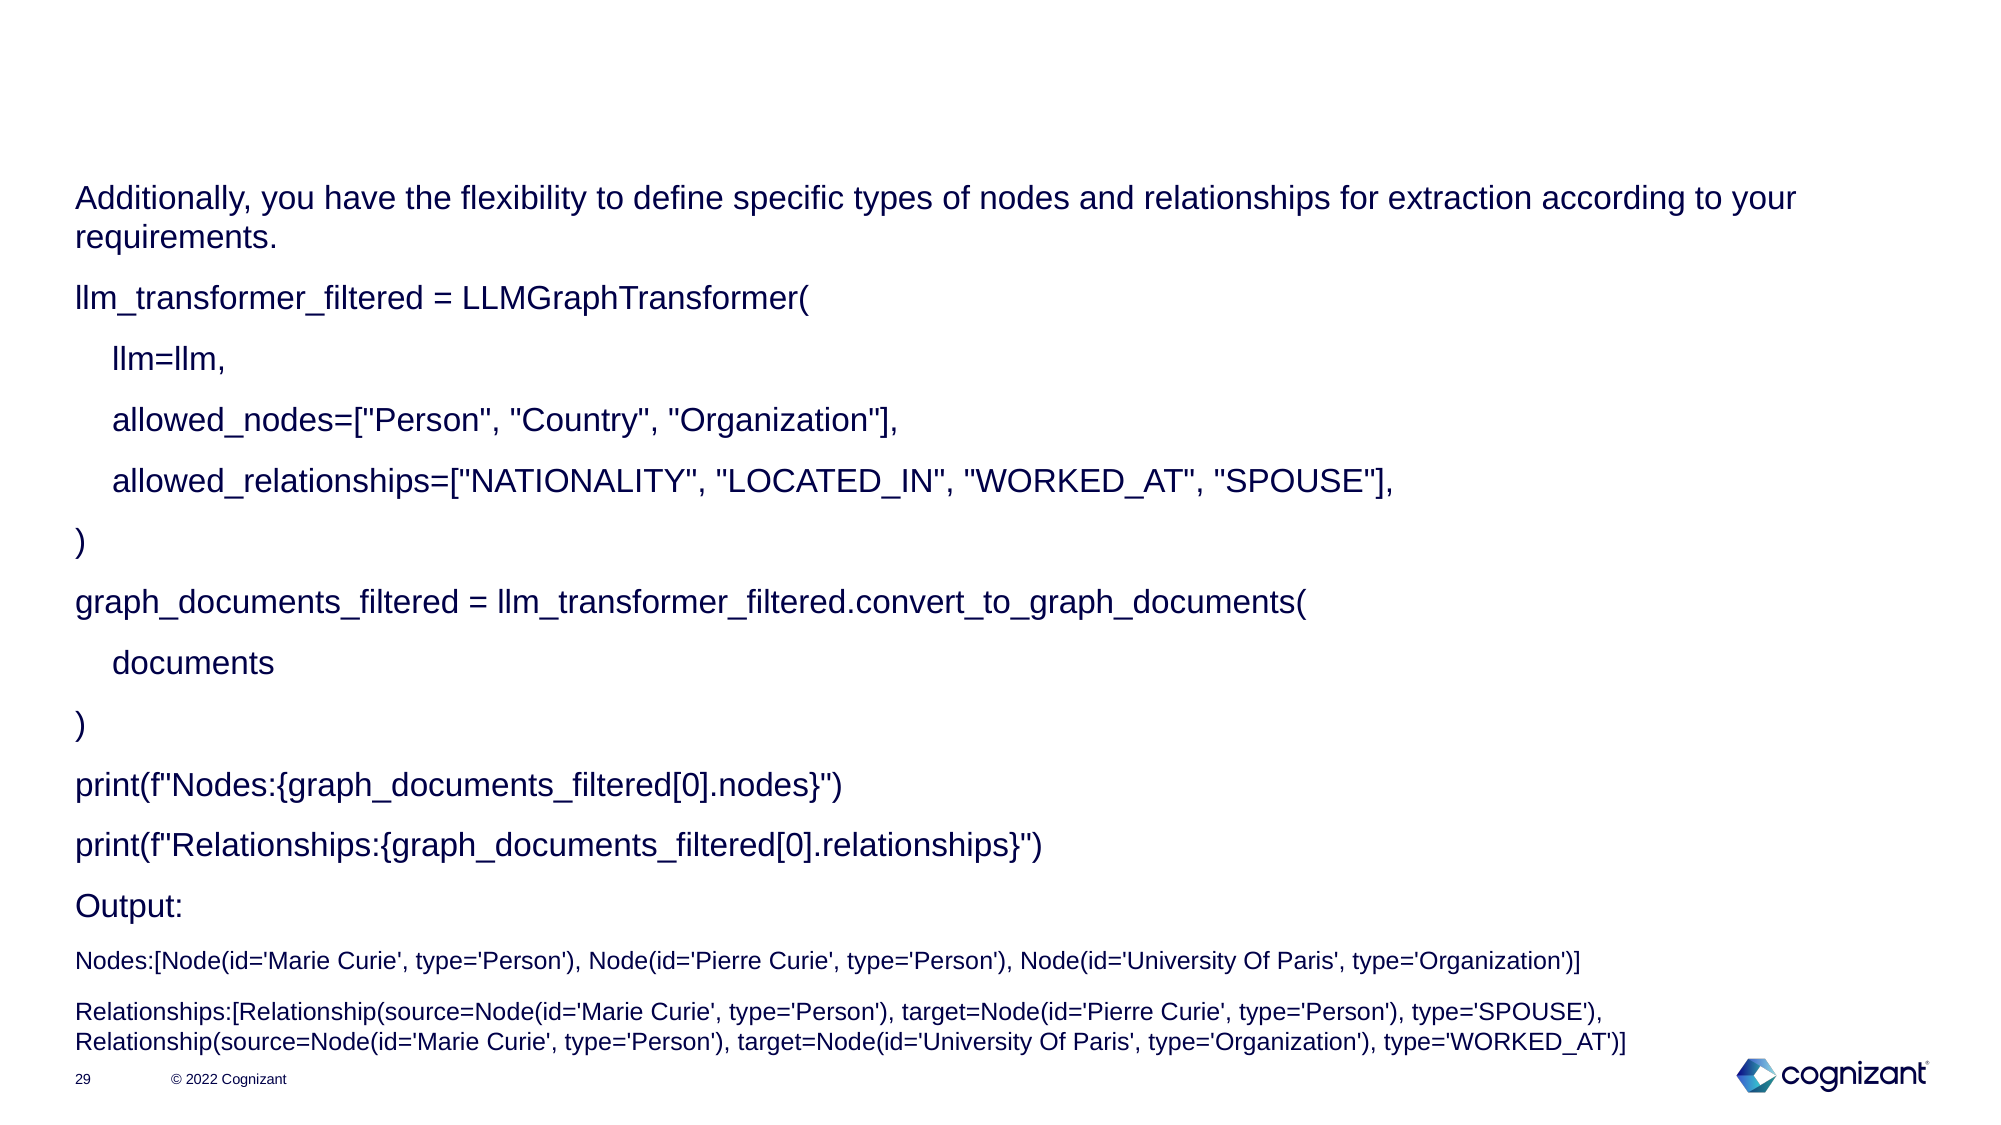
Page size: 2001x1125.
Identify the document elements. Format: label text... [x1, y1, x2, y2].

slide_number 29 [75, 1056, 133, 1088]
picture [1719, 1042, 1943, 1109]
footer © 2022 Cognizant [171, 1056, 368, 1088]
list Additionally, you have the flexibility to define specific types of nodes and relationships for extraction according to your requirements. llm_transformer_filtered = LLMGraphTransformer( llm=llm, allowed_nodes=["Person", "Country", "Organization"], allowed_relationships=["NATIONALITY", "LOCATED_IN", "WORKED_AT", "SPOUSE"], ) graph_documents_filtered = llm_transformer_filtered.convert_to_graph_documents( documents ) print(f"Nodes:{graph_documents_filtered[0].nodes}") print(f"Relationships:{graph_documents_filtered[0].relationships}") Output: Nodes:[Node(id='Marie Curie', type='Person'), Node(id='Pierre Curie', type='Person'), Node(id='University Of Paris', type='Organization')] Relationships:[Relationship(source=Node(id='Marie Curie', type='Person'), target=Node(id='Pierre Curie', type='Person'), type='SPOUSE'), Relationship(source=Node(id='Marie Curie', type='Person'), target=Node(id='University Of Paris', type='Organization'), type='WORKED_AT')] [75, 175, 1973, 864]
